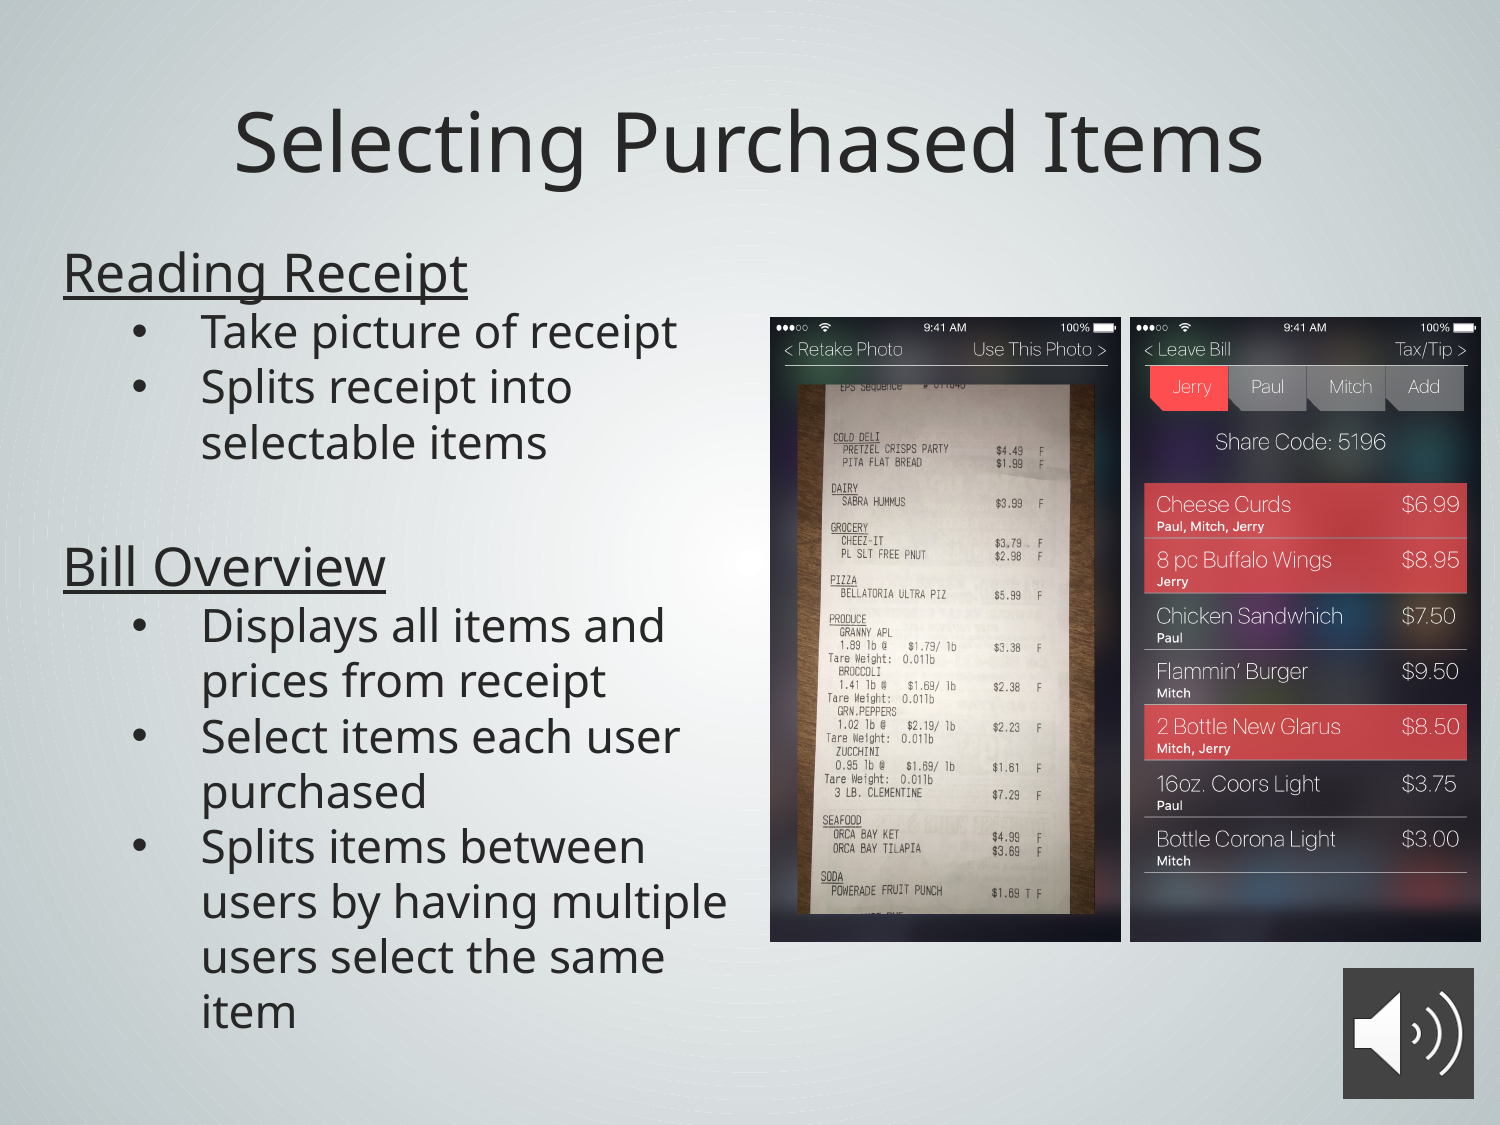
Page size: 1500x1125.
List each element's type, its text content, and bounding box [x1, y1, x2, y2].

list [1129, 317, 1481, 942]
picture [1341, 966, 1476, 1101]
text_box Reading Receipt Take picture of receipt Splits receipt into selectable items Bill Overview Displays all items and prices from receipt Select items each user purchased Splits items between users by having multiple users select the same item [47, 231, 780, 1052]
title Selecting Purchased Items [75, 45, 1425, 233]
picture [770, 317, 1122, 942]
